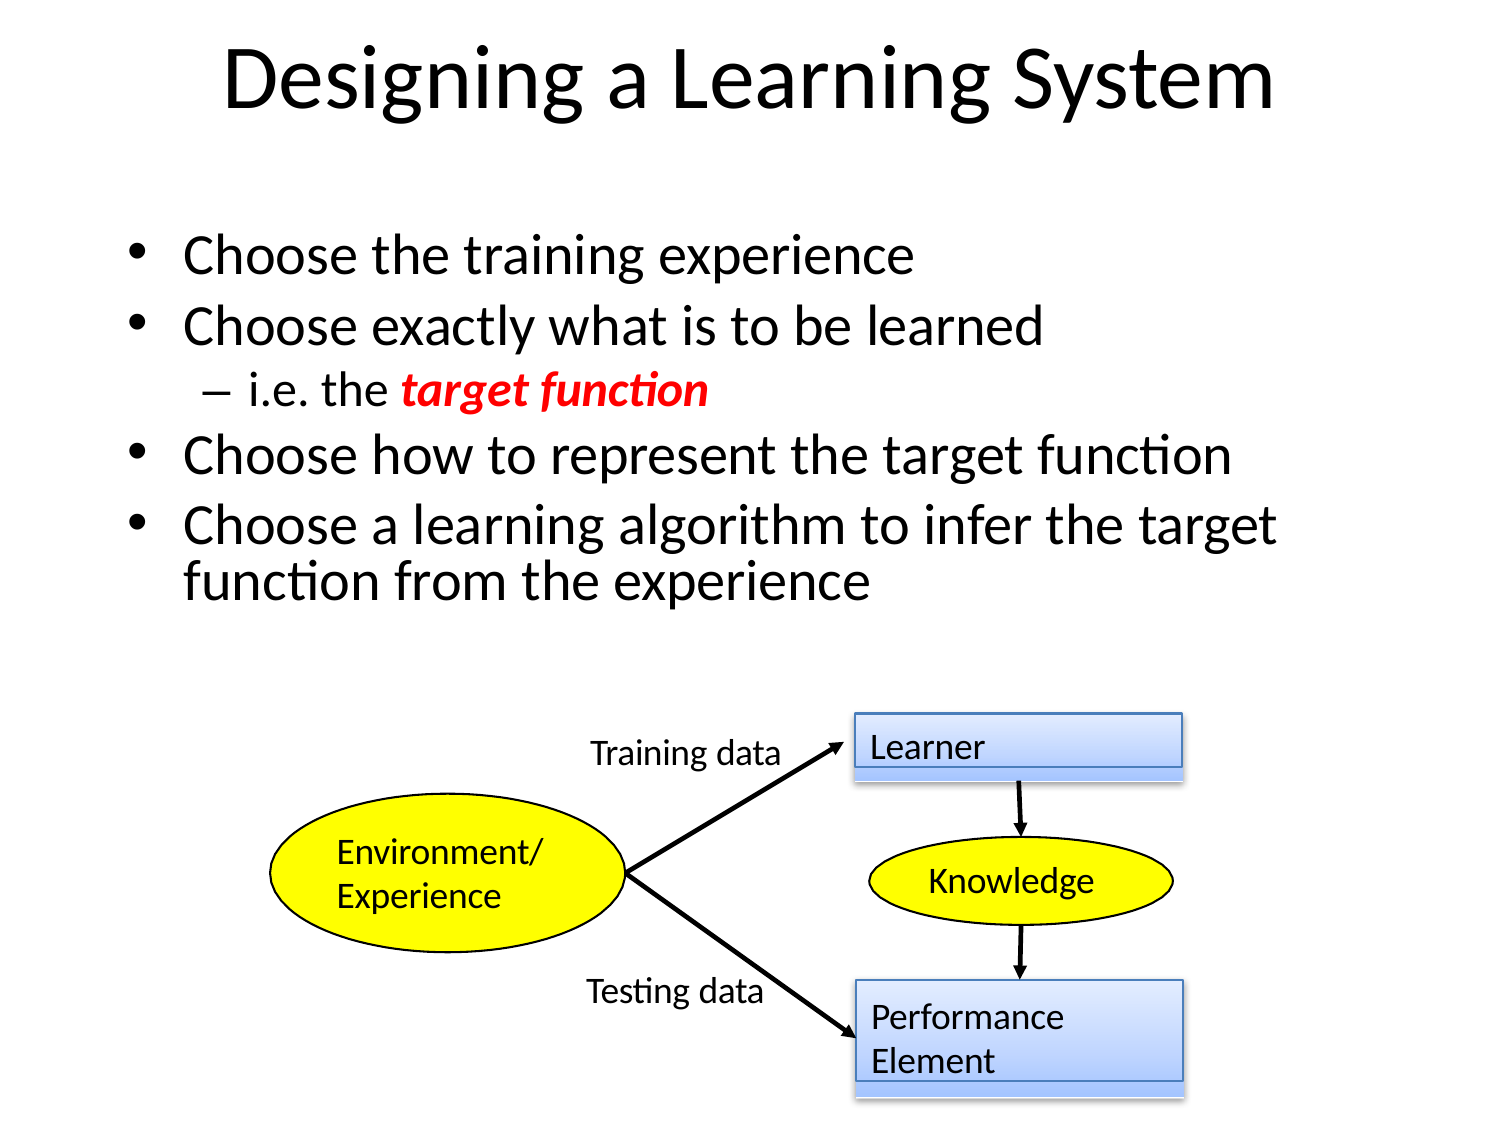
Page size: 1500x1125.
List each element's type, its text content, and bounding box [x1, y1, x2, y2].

text_box [1013, 935, 1028, 969]
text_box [623, 741, 1175, 927]
text_box [771, 974, 832, 1024]
title Designing a Learning System [52, 14, 1448, 205]
text_box Choose the training experience Choose exactly what is to be learned – i.e. the target function Choose how to represent the target function Choose a learning algorithm to infer the target function from the experience [125, 213, 1283, 613]
text_box Testing data [584, 963, 771, 1011]
text_box Training data [587, 725, 789, 773]
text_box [268, 792, 627, 954]
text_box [837, 705, 1195, 807]
text_box [707, 935, 756, 963]
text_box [837, 970, 1195, 1119]
